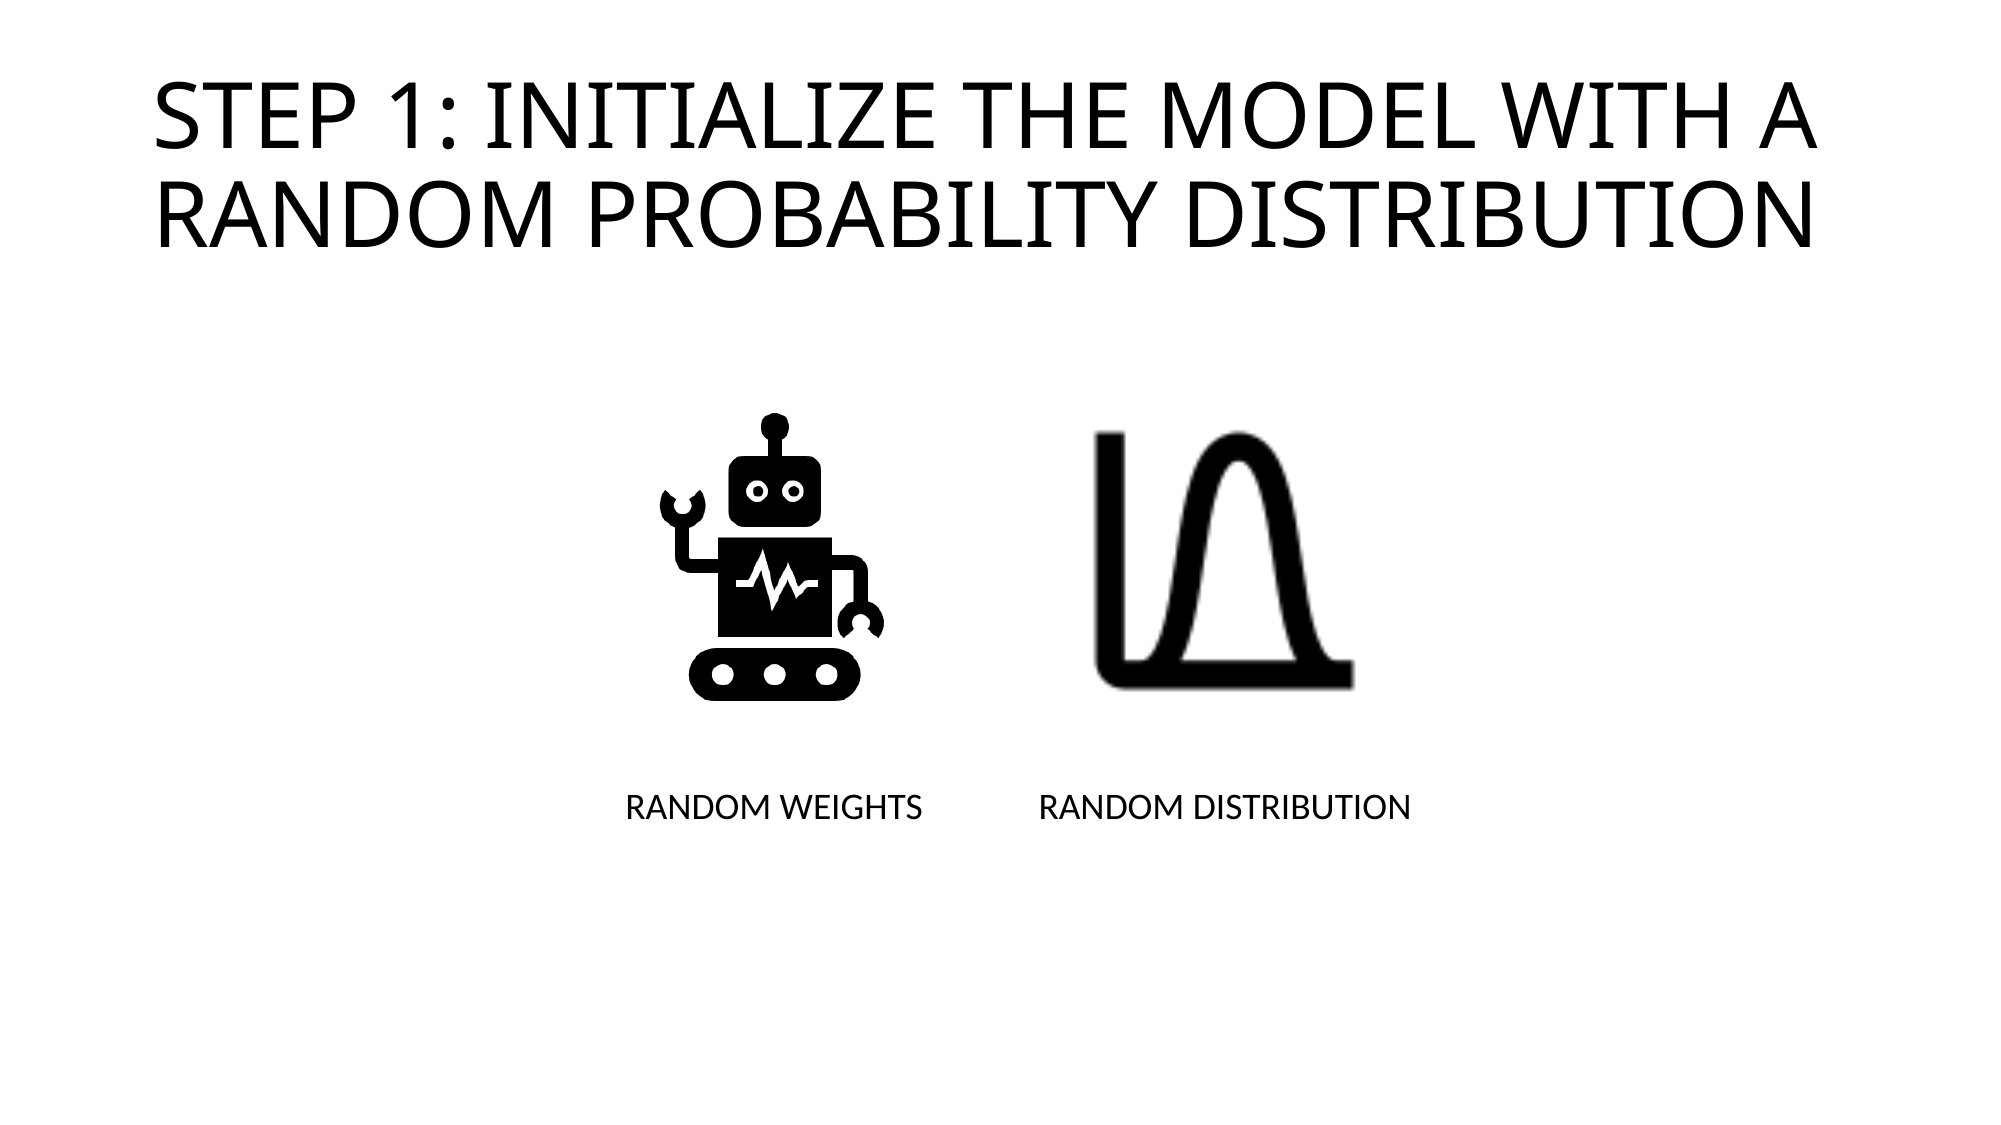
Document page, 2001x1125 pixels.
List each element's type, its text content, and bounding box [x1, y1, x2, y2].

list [1054, 391, 1397, 734]
title STEP 1: INITIALIZE THE MODEL WITH A RANDOM PROBABILITY DISTRIBUTION [137, 59, 1863, 278]
text_box RANDOM WEIGHTS [610, 774, 939, 835]
picture [603, 391, 946, 734]
text_box RANDOM DISTRIBUTION [1023, 774, 1427, 835]
